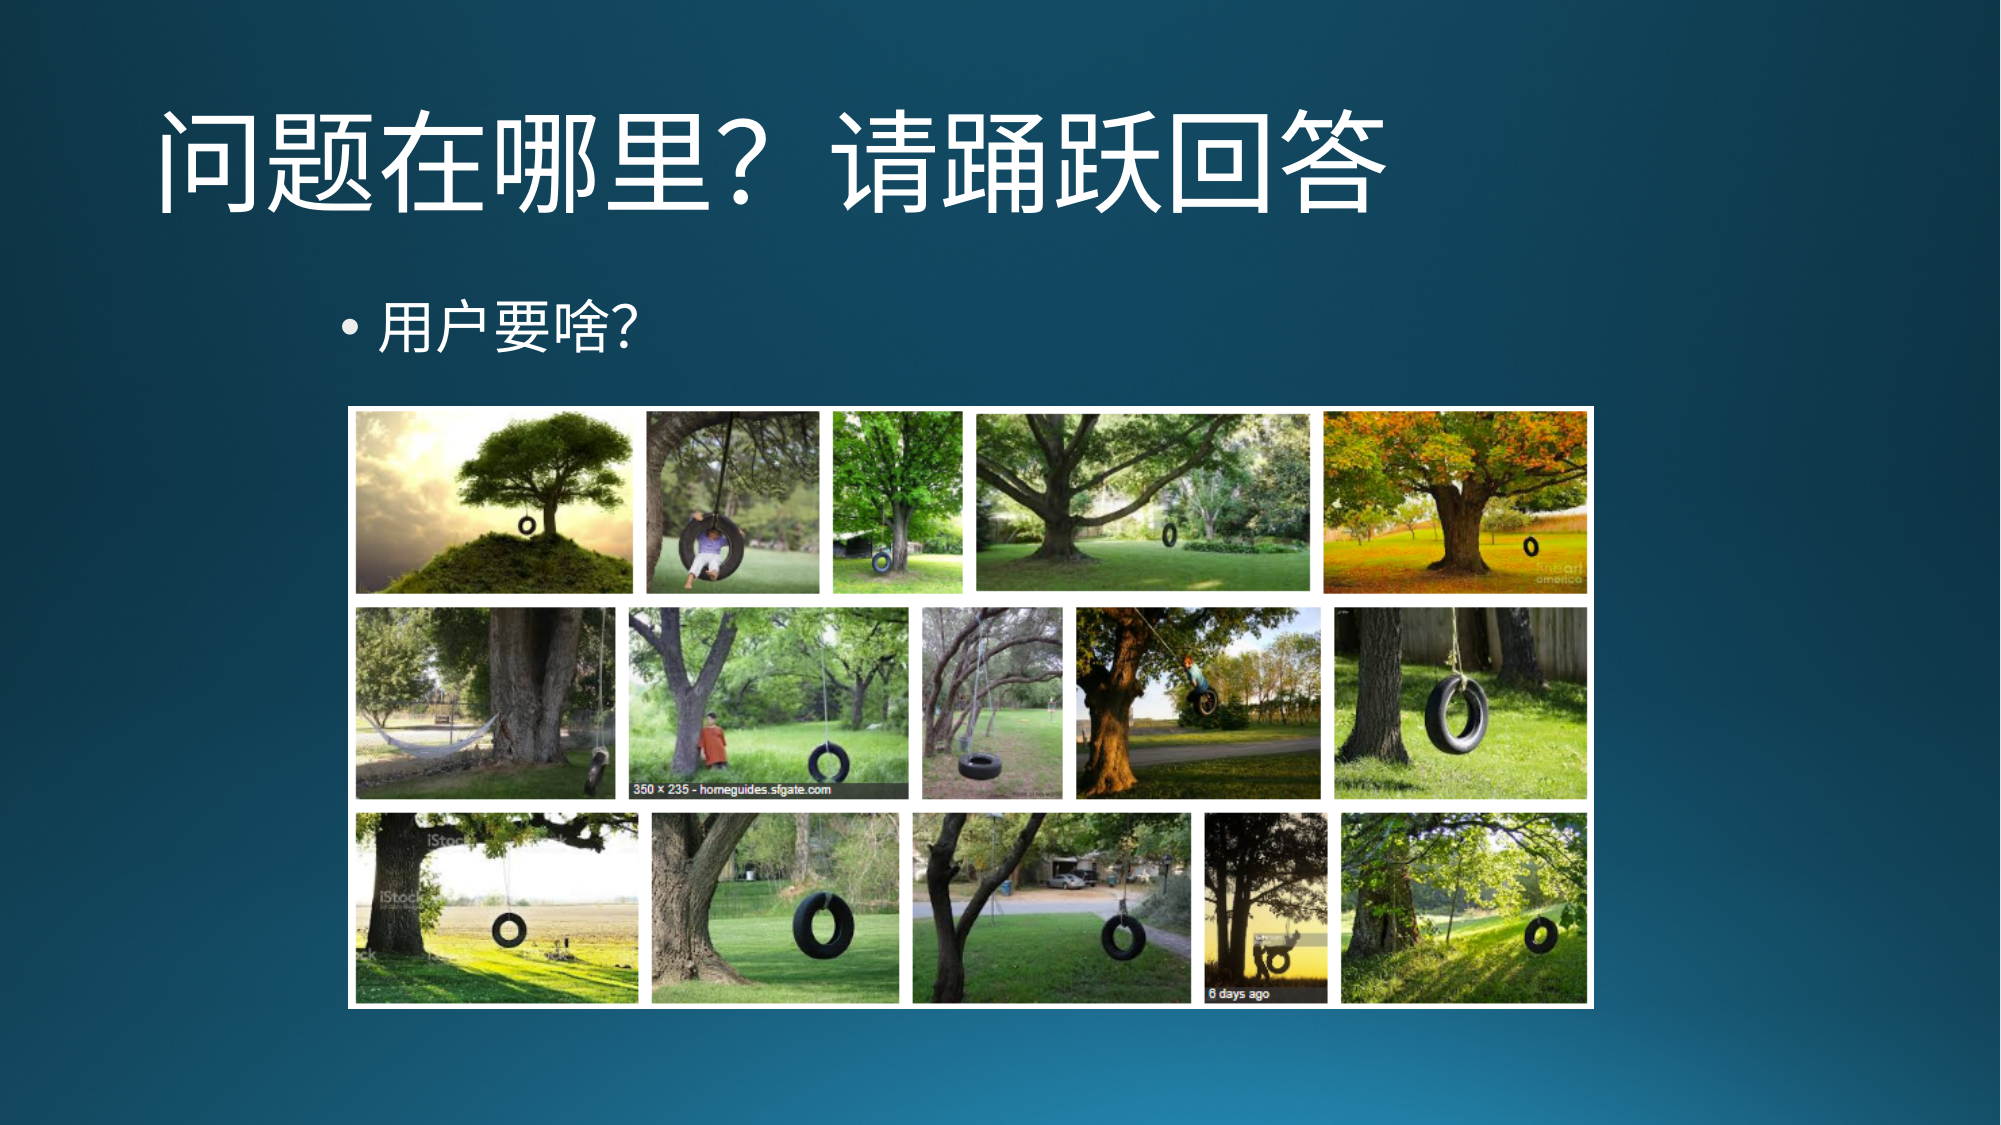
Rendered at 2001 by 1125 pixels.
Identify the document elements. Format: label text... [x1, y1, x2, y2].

title 问题在哪里？请踊跃回答 [137, 59, 1863, 278]
picture [0, 0, 2001, 1125]
list 用户要啥？ [324, 291, 894, 379]
